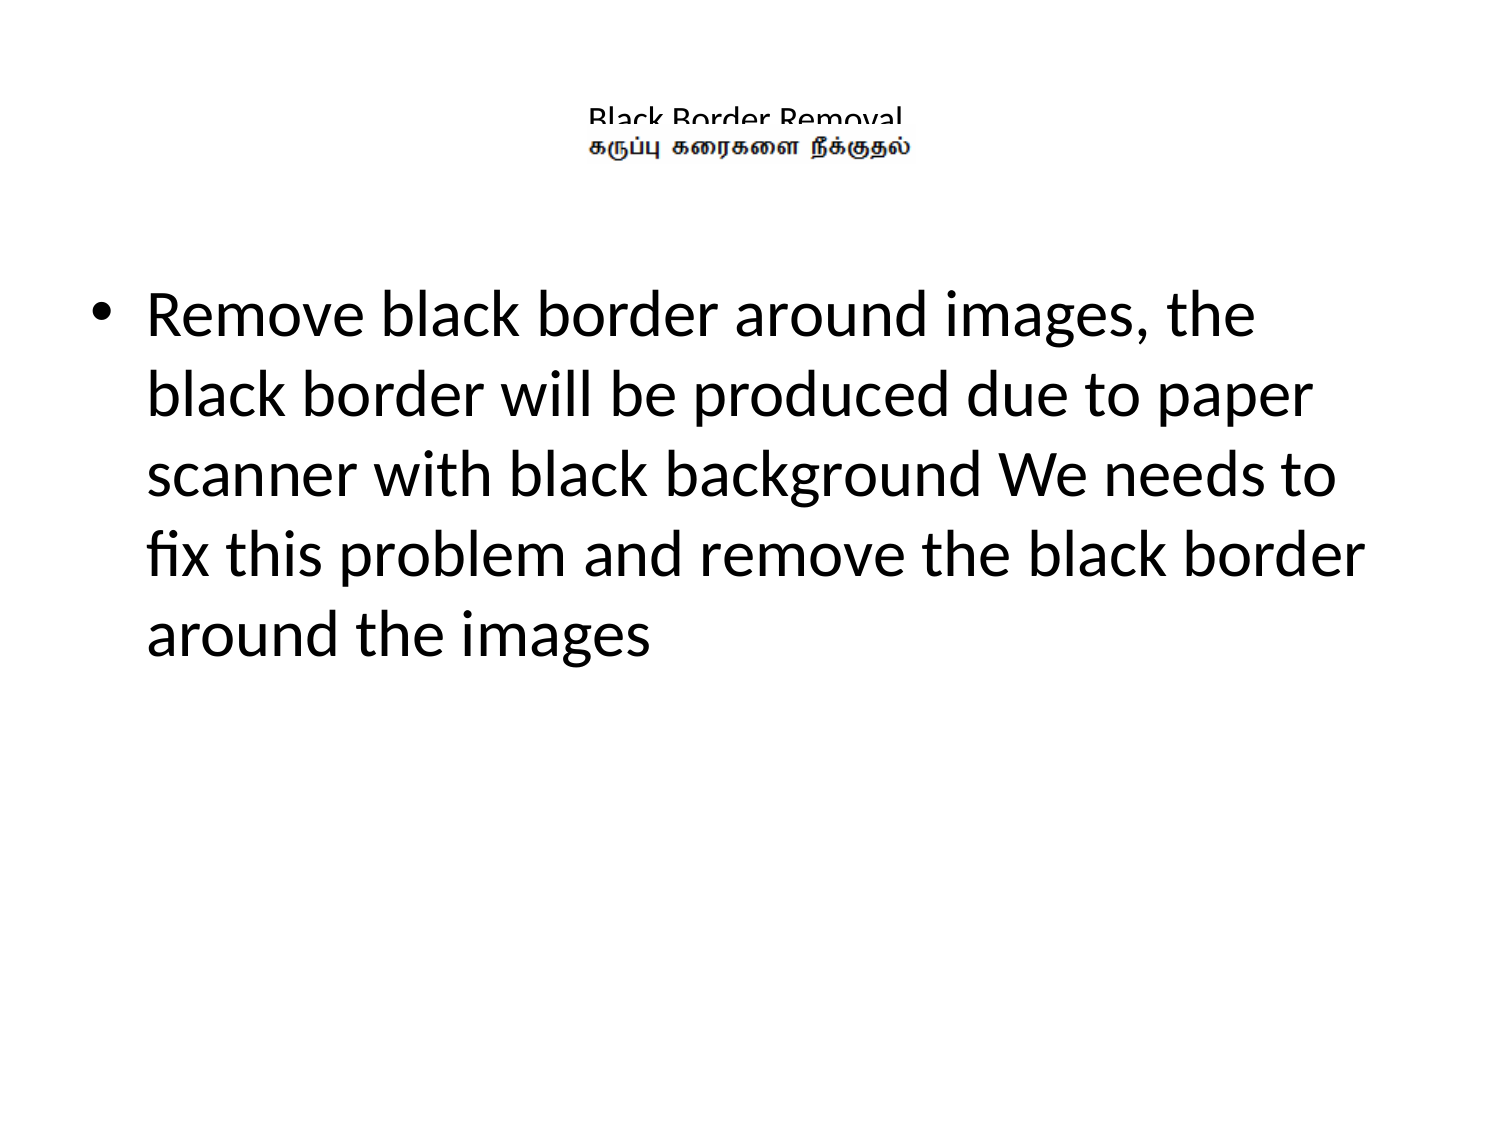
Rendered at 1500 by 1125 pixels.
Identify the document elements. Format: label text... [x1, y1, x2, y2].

list Remove black border around images, the black border will be produced due to paper scanner with black background We needs to fix this problem and remove the black border around the images [75, 262, 1425, 1005]
picture [587, 124, 916, 165]
title Black Border Removal [75, 45, 1425, 233]
